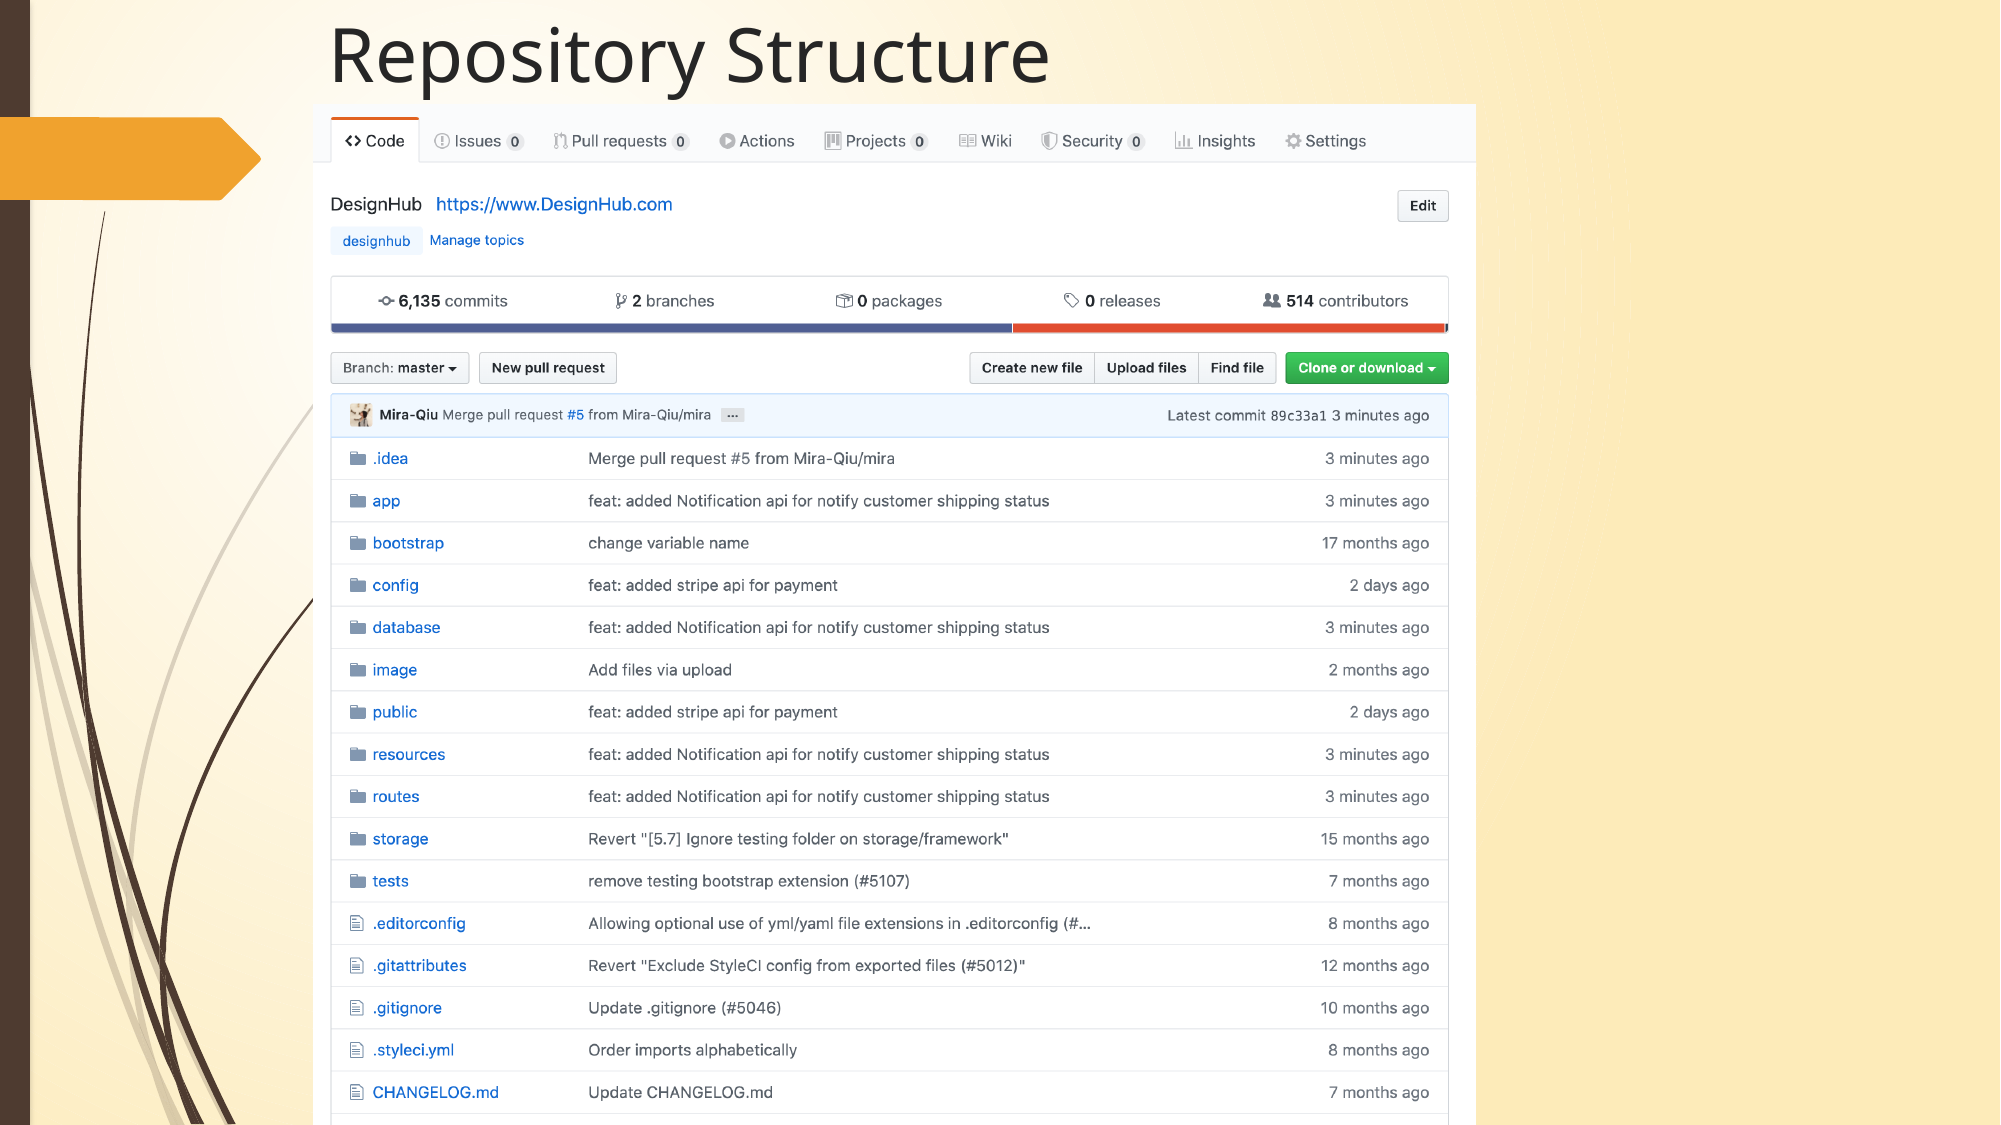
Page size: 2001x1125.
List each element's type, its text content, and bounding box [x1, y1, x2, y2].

title Repository Structure [313, 0, 1776, 211]
picture [313, 104, 1476, 1125]
